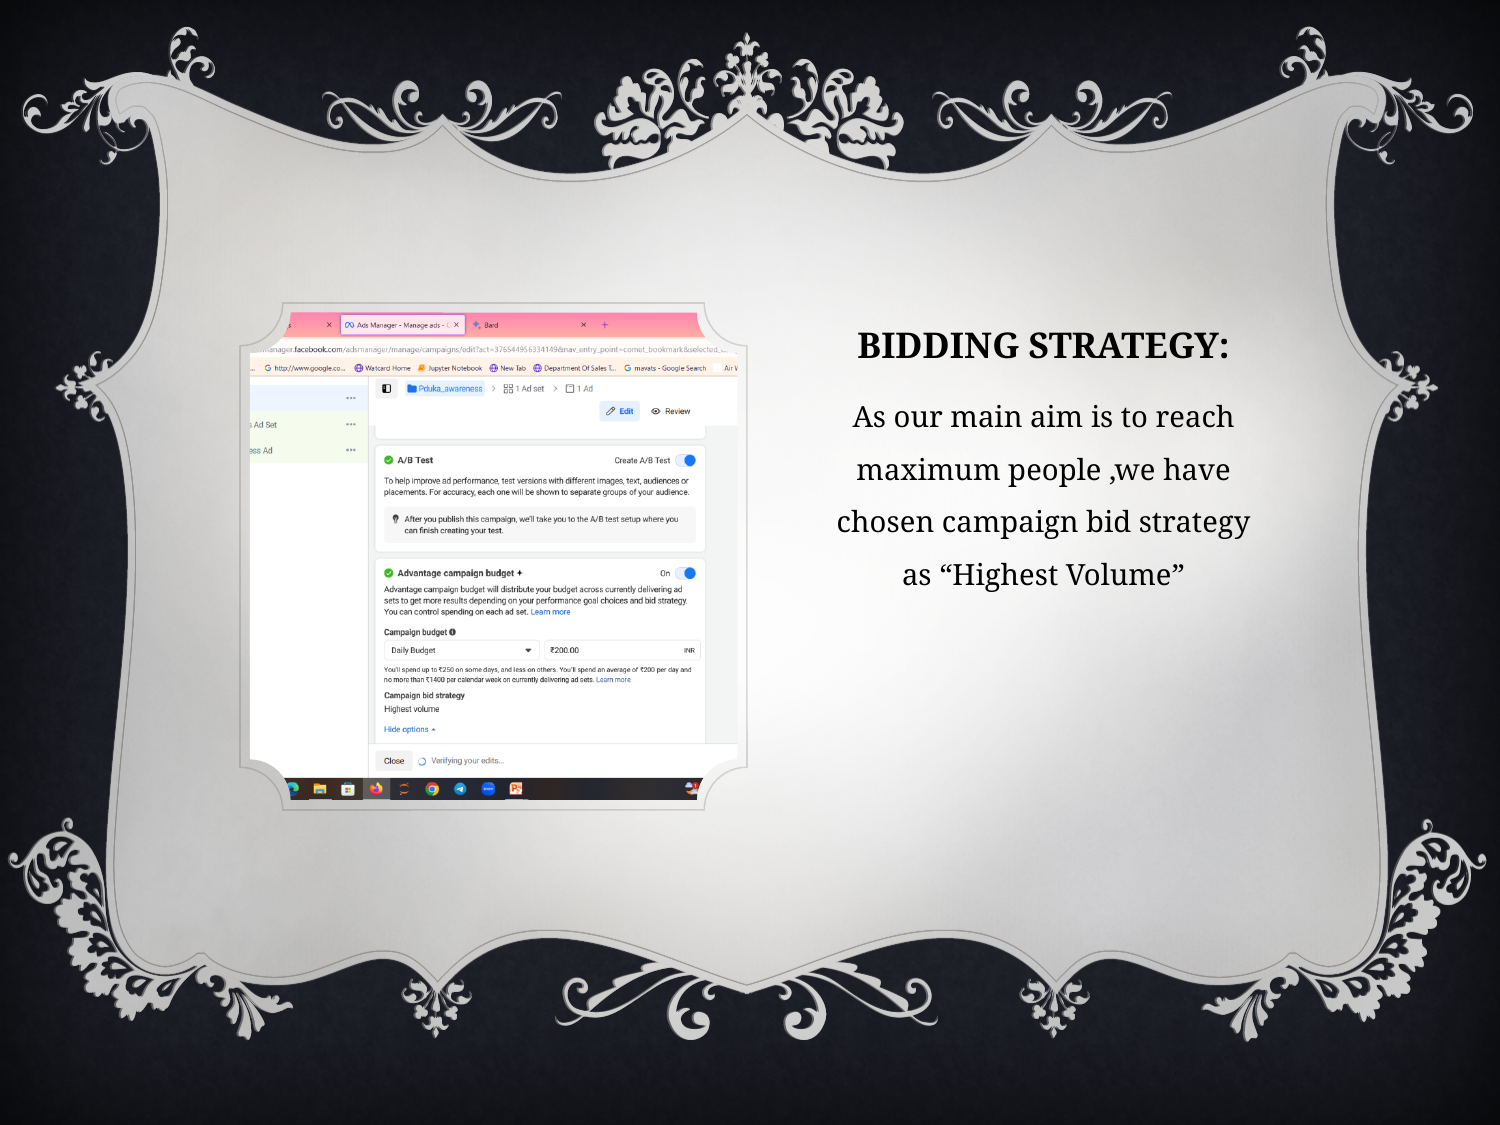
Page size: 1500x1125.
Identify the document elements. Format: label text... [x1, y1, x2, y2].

list As our main aim is to reach maximum people ,we have chosen campaign bid strategy as “Highest Volume” [812, 373, 1275, 846]
title Bidding strategy: [812, 275, 1275, 373]
picture [0, 0, 1500, 1125]
